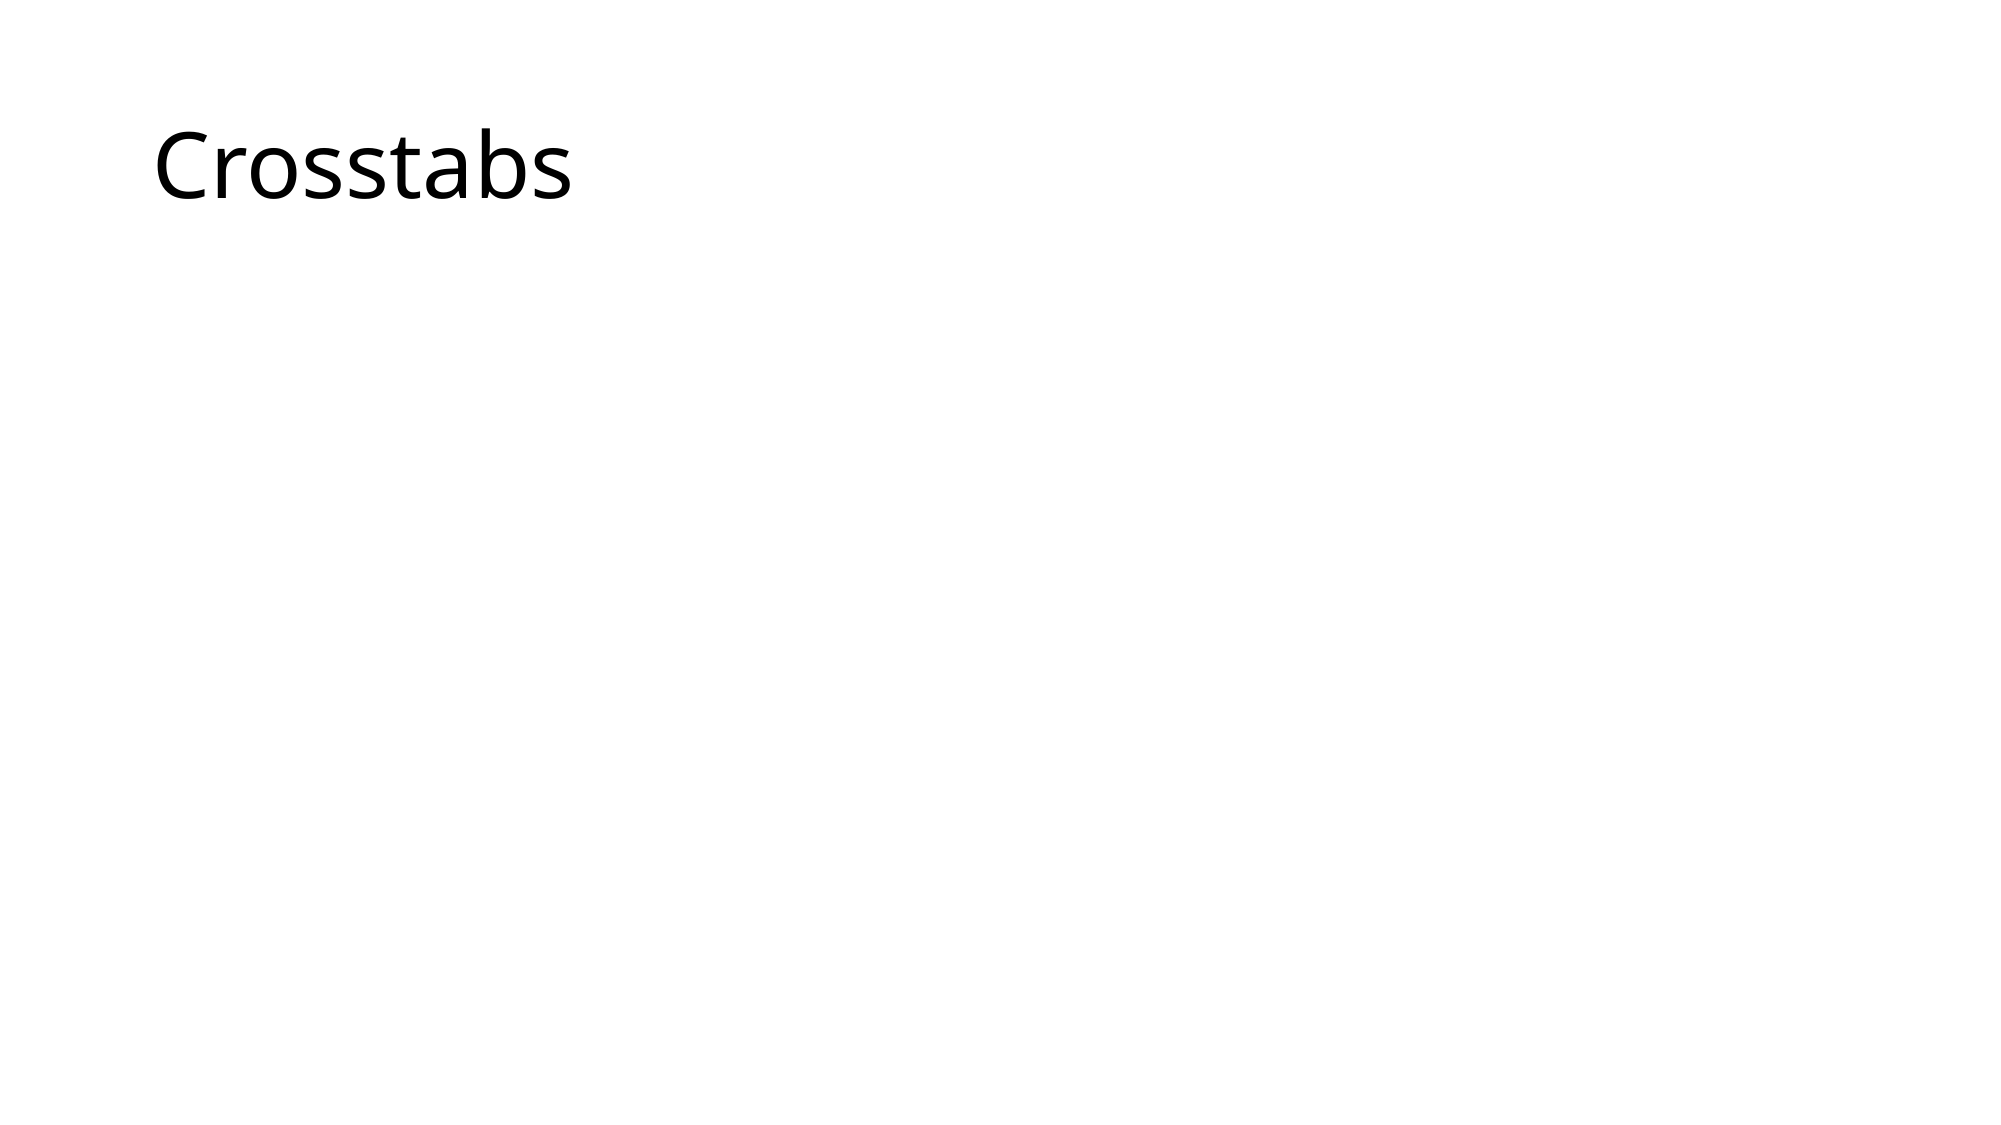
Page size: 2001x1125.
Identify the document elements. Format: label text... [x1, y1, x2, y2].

title Crosstabs [137, 59, 1863, 278]
